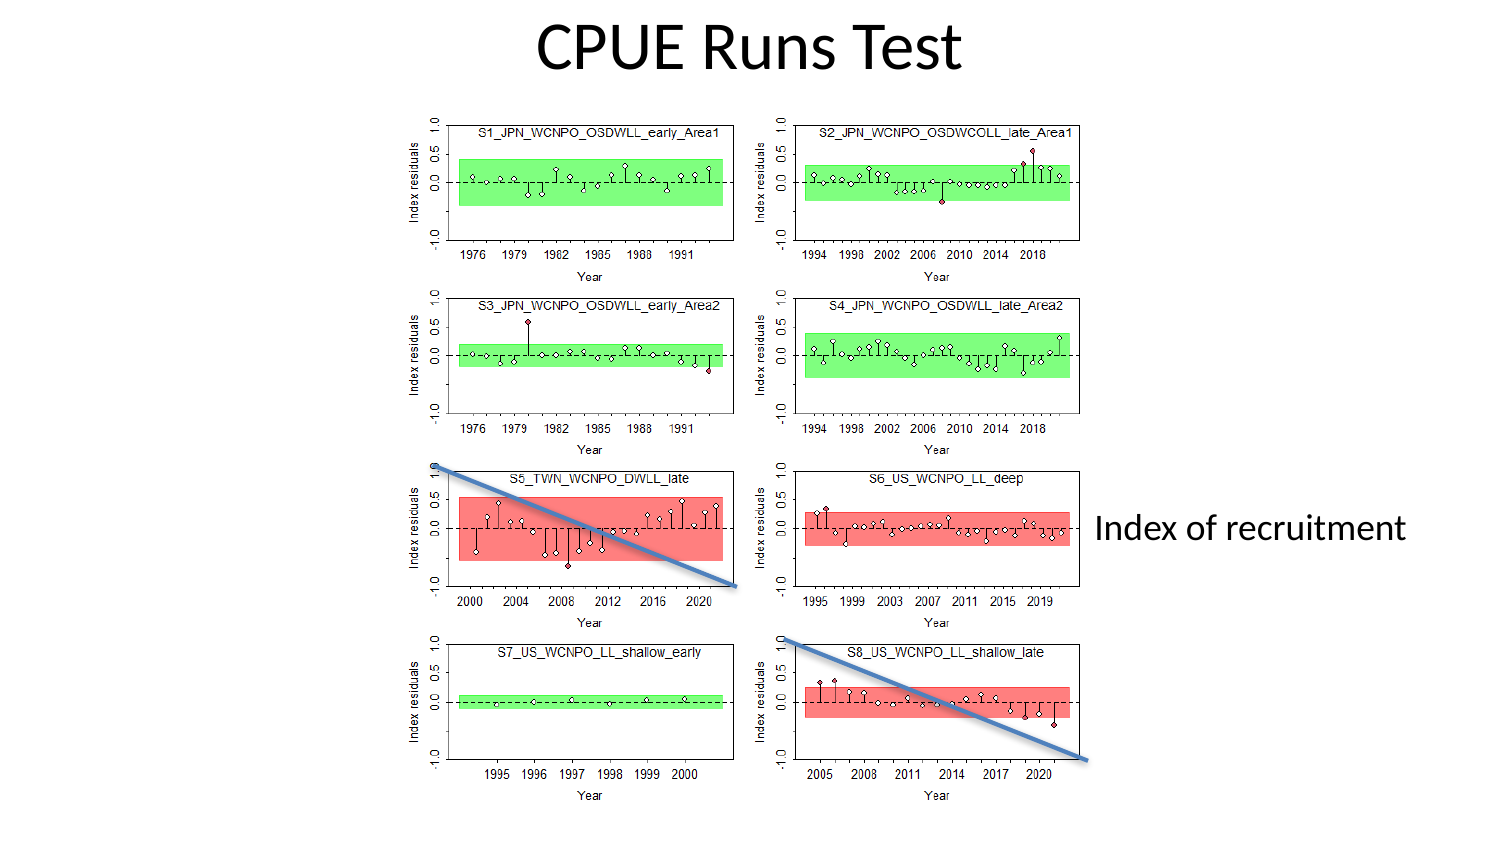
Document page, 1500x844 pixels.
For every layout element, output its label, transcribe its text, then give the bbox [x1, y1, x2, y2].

text_box Index of recruitment [1102, 495, 1442, 556]
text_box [432, 464, 738, 588]
picture [386, 106, 1097, 817]
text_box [783, 638, 1089, 762]
title CPUE Runs Test [75, 0, 1425, 112]
